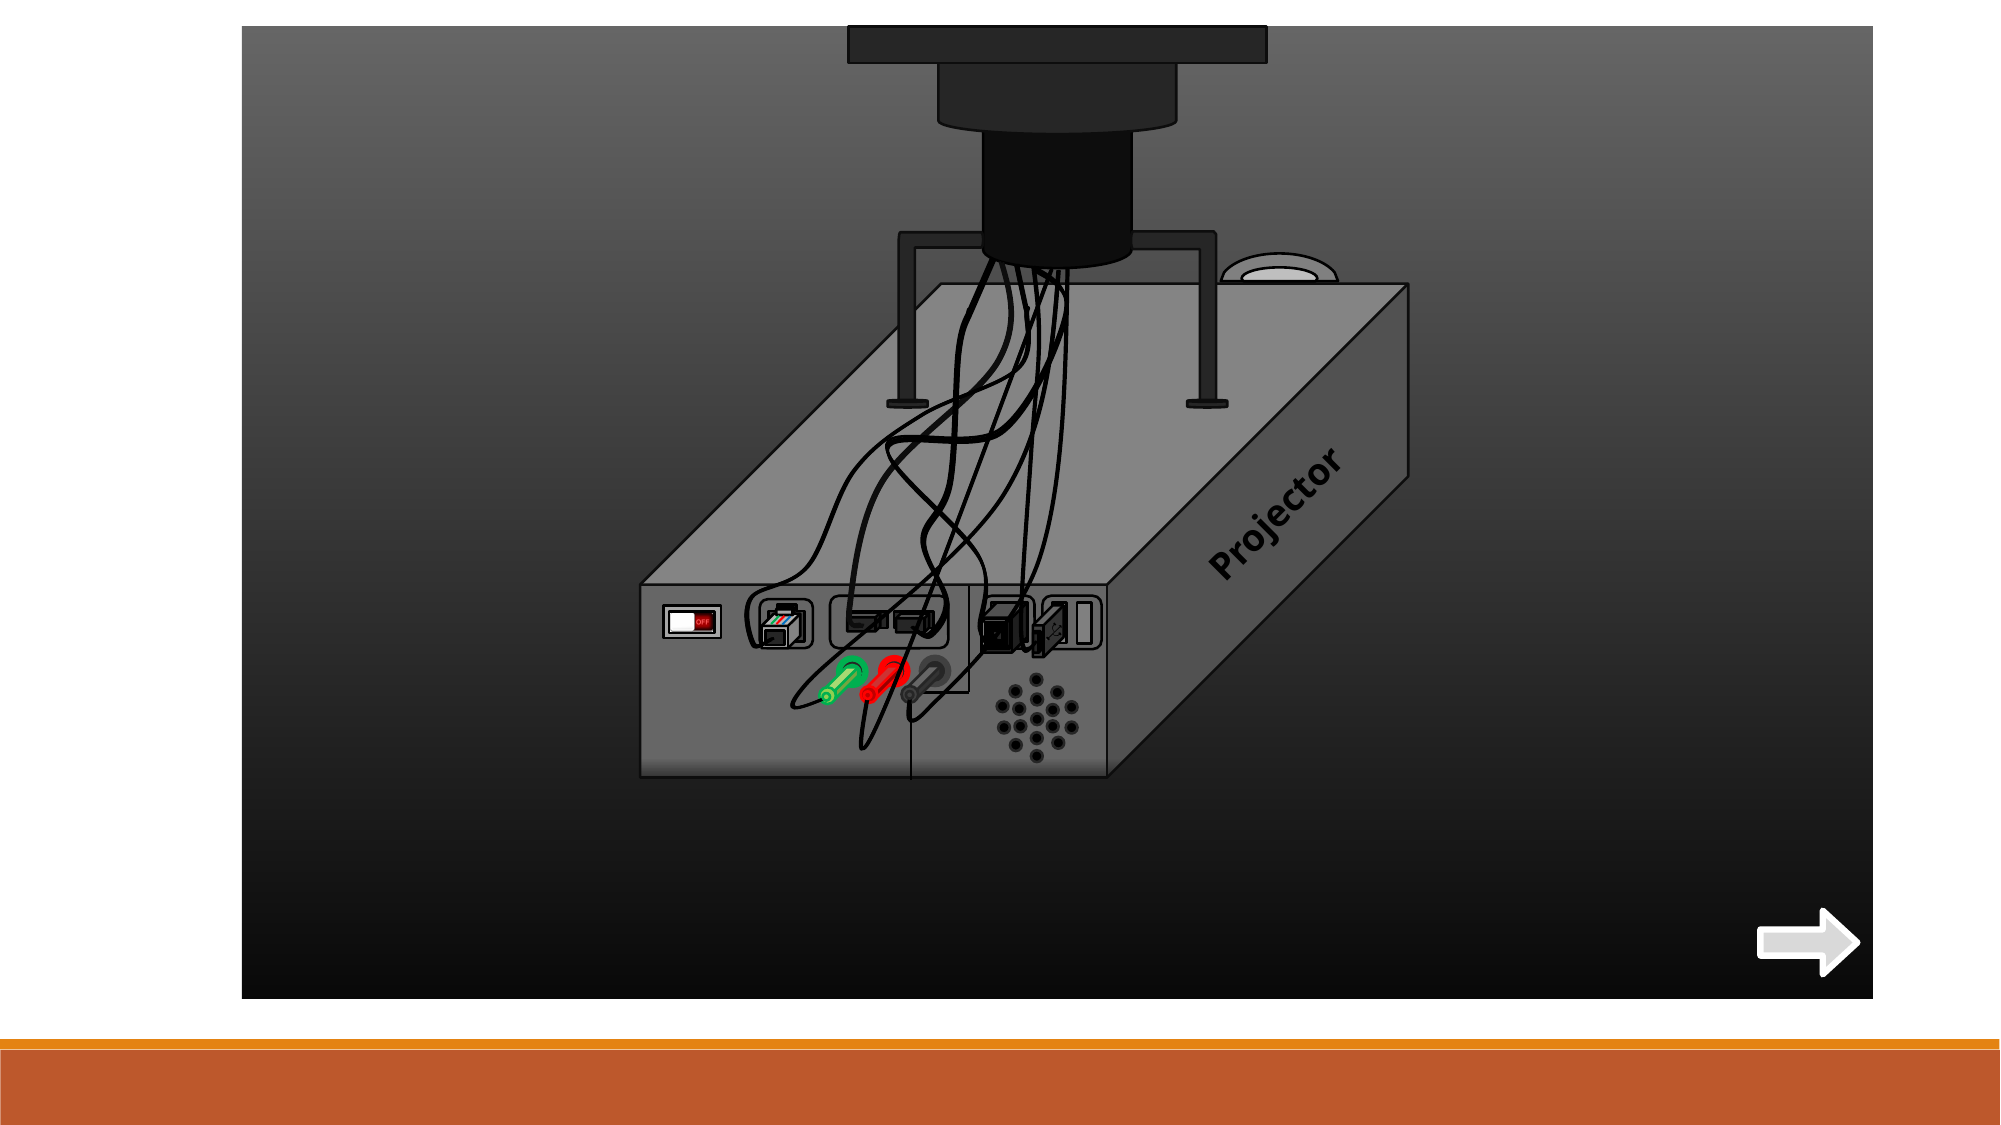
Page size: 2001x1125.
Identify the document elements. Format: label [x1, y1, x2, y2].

text_box [241, 25, 1874, 999]
